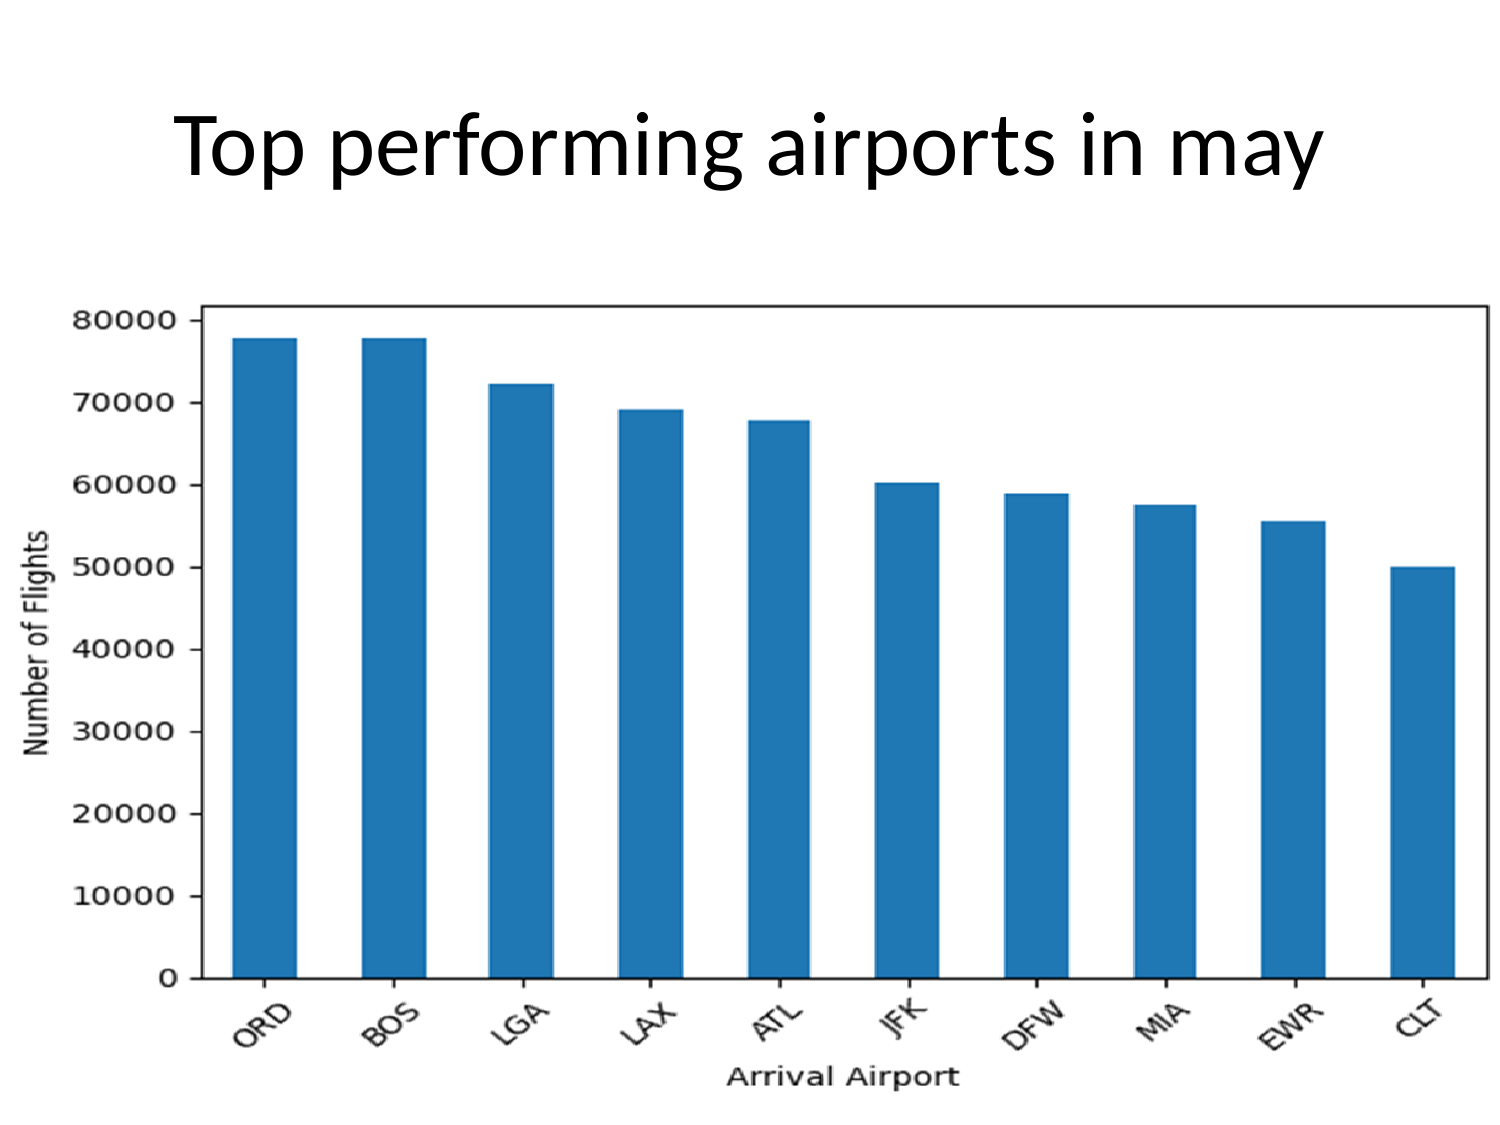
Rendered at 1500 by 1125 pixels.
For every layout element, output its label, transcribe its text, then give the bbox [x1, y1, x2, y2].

title Top performing airports in may [75, 45, 1425, 233]
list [0, 298, 1500, 1109]
